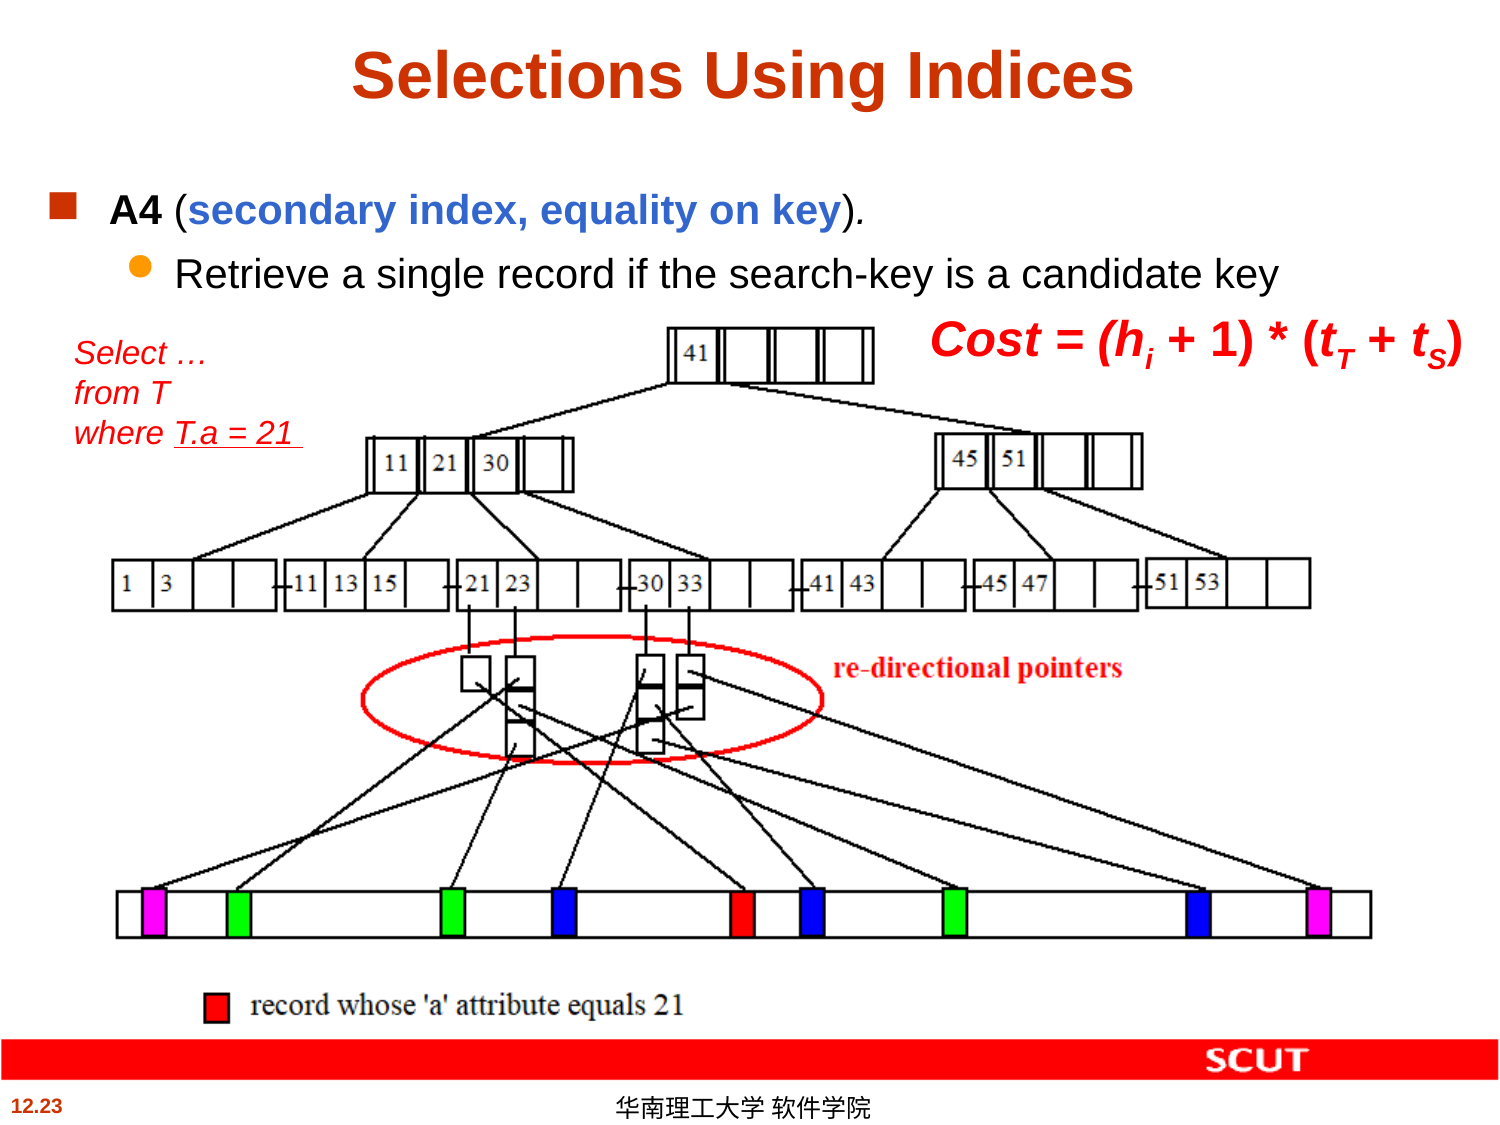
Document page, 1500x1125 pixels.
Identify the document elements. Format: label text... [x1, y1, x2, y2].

text_box Cost = (hi + 1) * (tT + tS) [914, 299, 1500, 376]
list A4 (secondary index, equality on key). Retrieve a single record if the search-key is a candidate key [37, 174, 1450, 310]
title Selections Using Indices [37, 18, 1452, 120]
picture [0, 1038, 1500, 1083]
text_box Select … from T where T.a = 21 [59, 324, 108, 459]
picture [110, 323, 1377, 1030]
